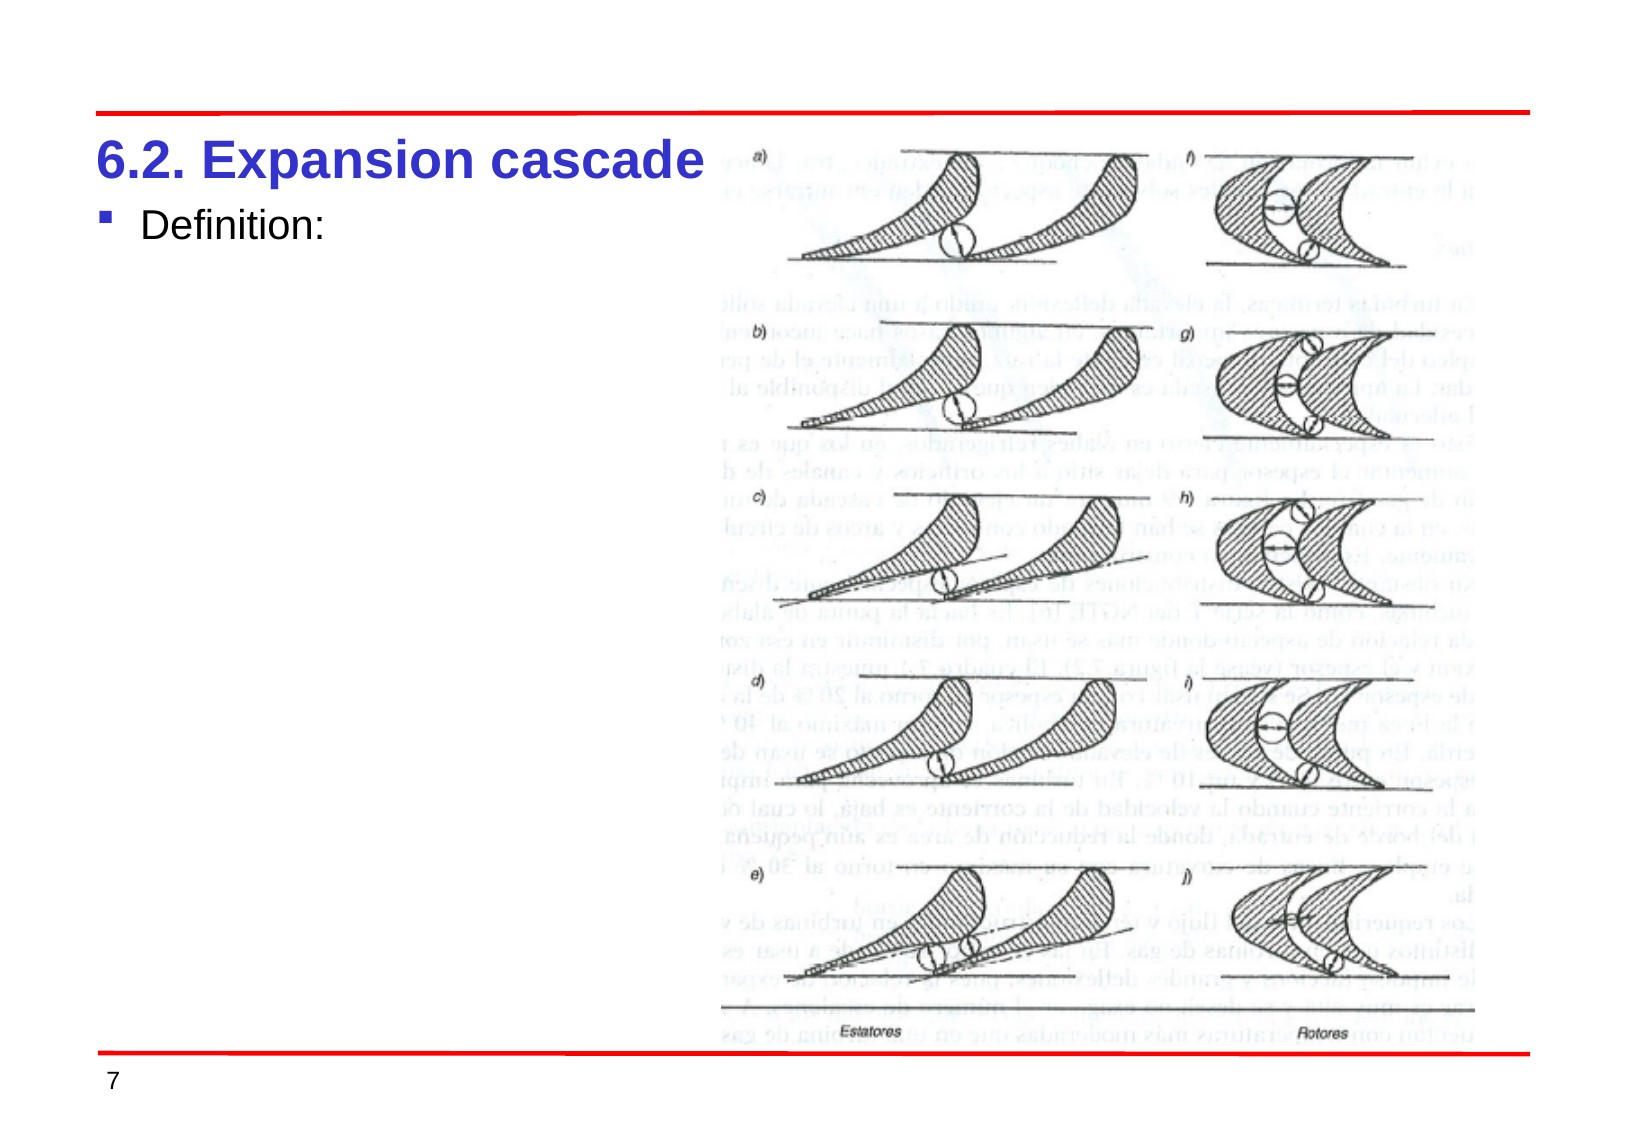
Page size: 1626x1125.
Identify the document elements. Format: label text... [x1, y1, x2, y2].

text_box 7 [91, 1057, 177, 1107]
picture [721, 120, 1475, 1045]
text_box 6.2. Expansion cascade Definition: [81, 117, 1544, 1056]
